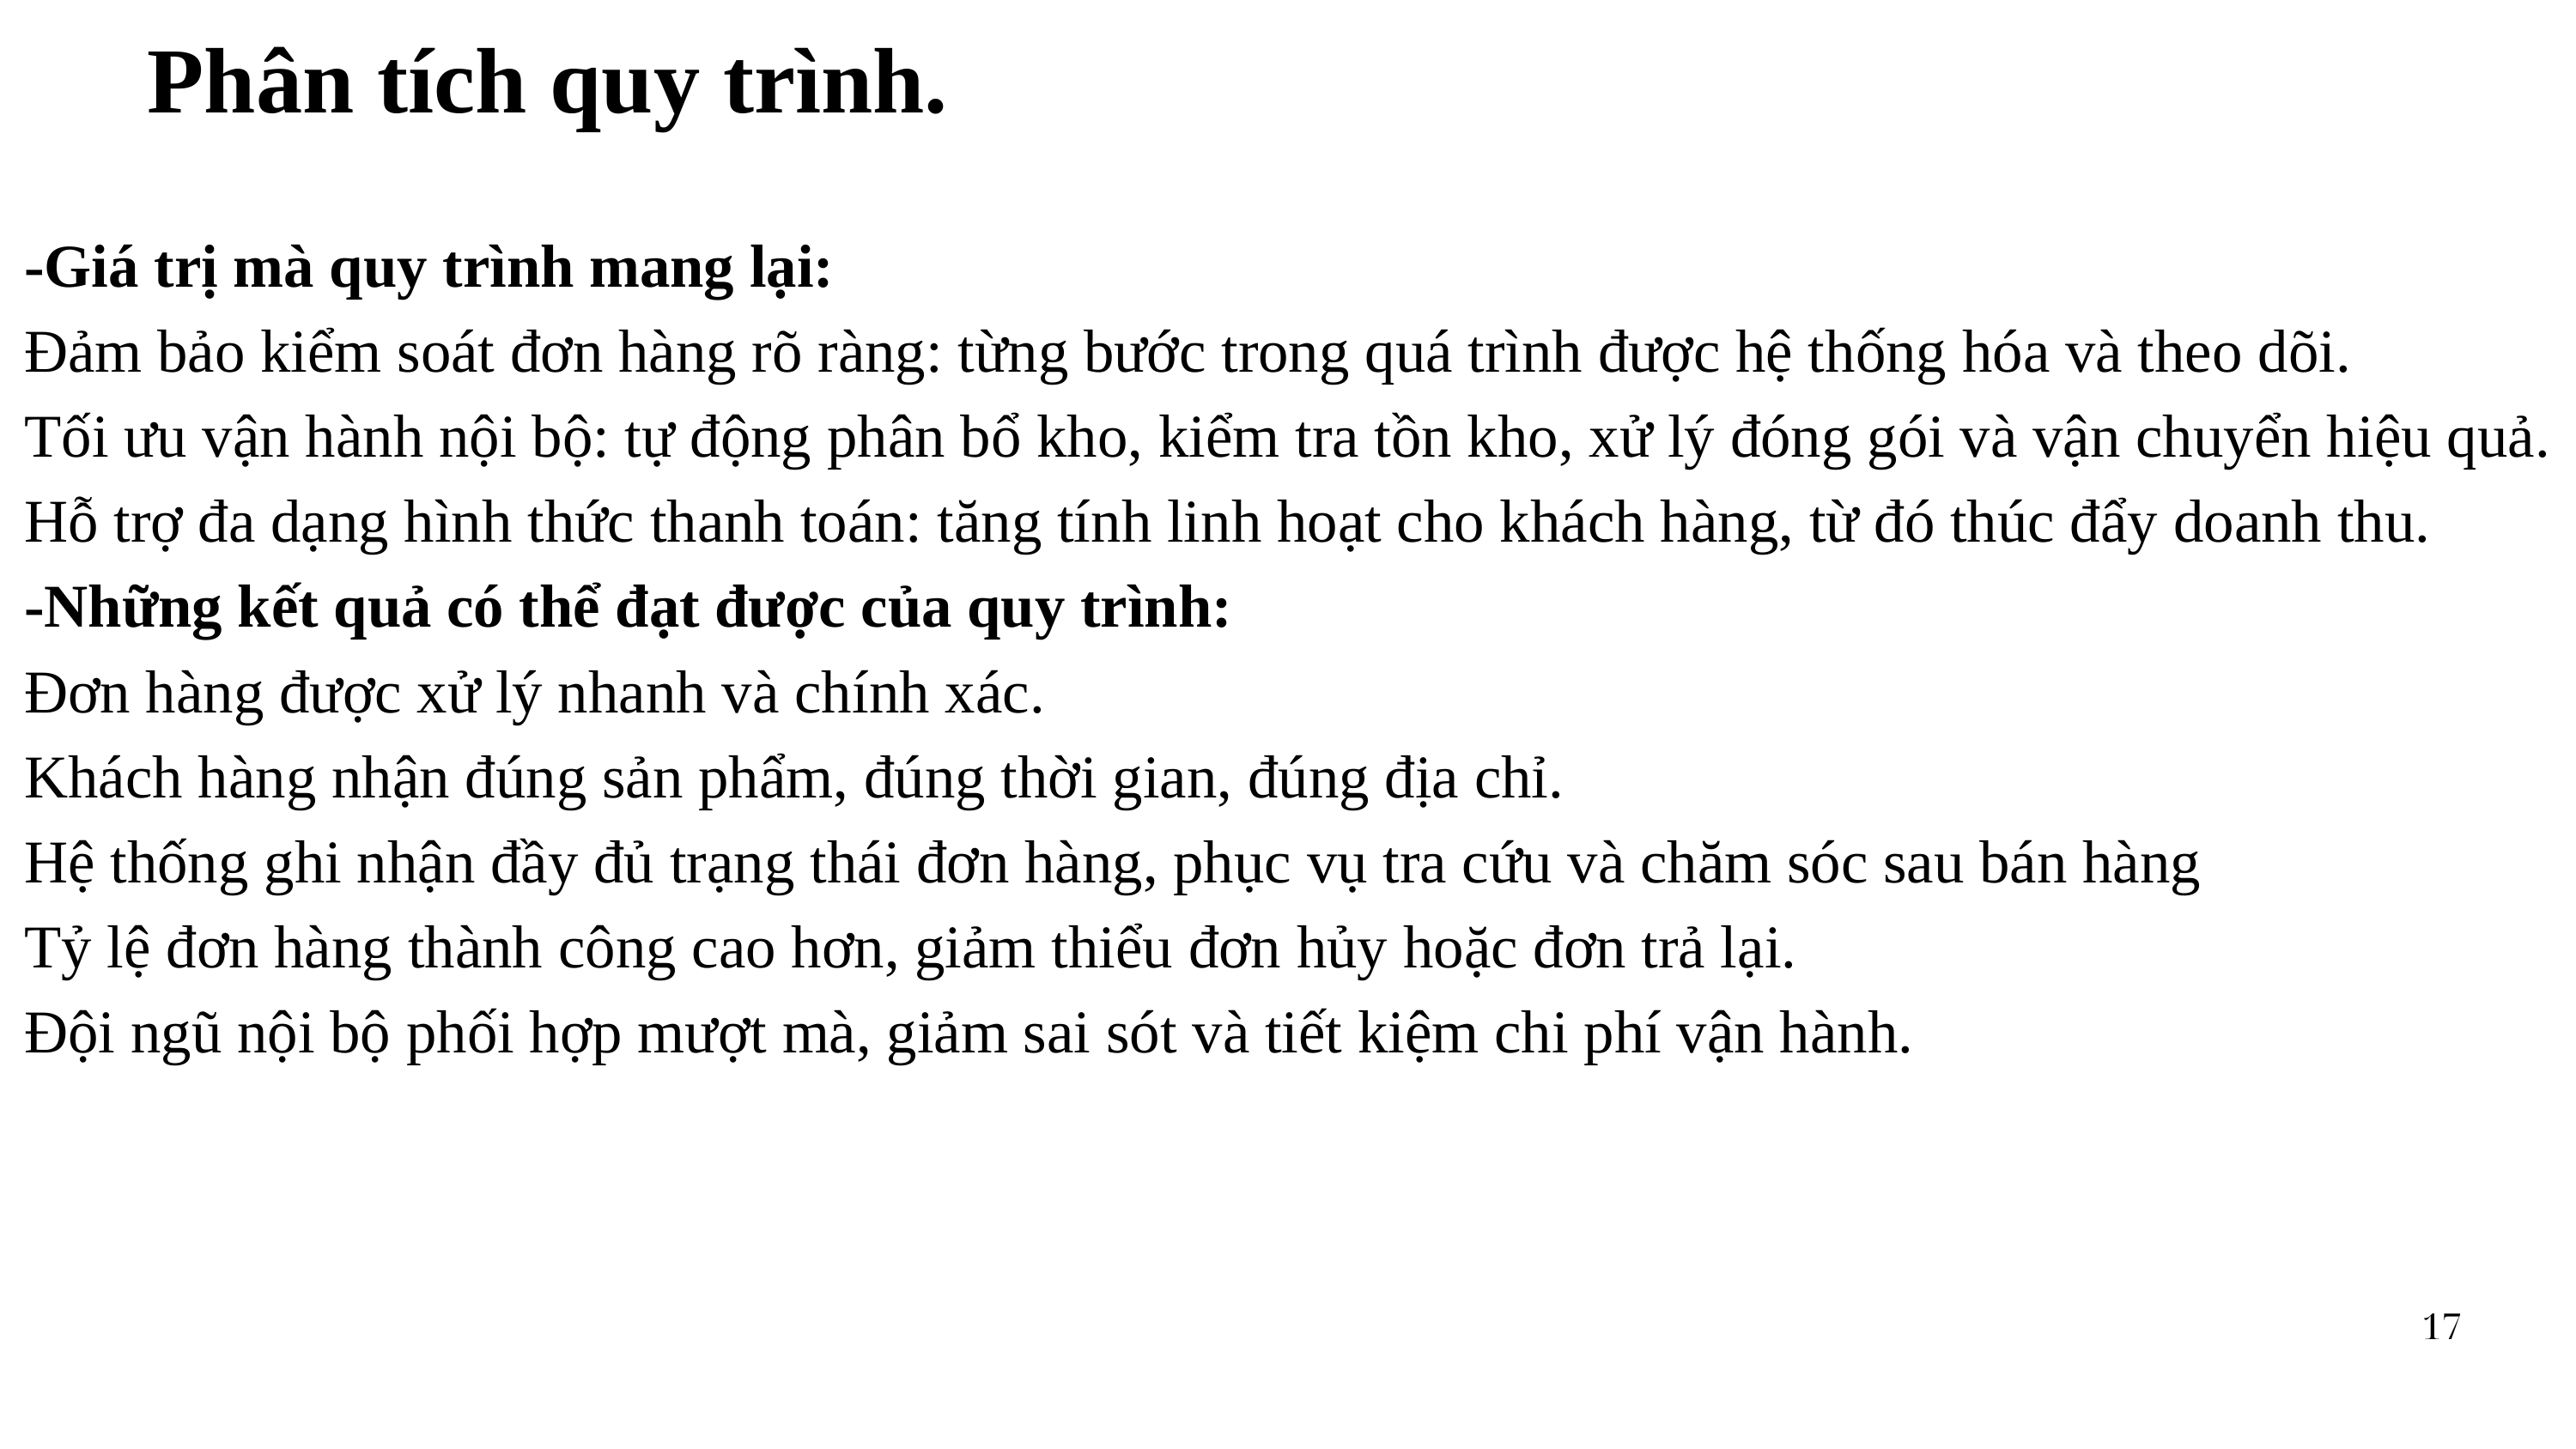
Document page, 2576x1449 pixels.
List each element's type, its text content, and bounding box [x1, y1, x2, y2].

text_box 17 [2421, 1296, 2462, 1348]
text_box Phân tích quy trình. [24, 1, 1072, 131]
text_box -Giá trị mà quy trình mang lại: Đảm bảo kiểm soát đơn hàng rõ ràng: từng bước trong quá trình được hệ thống hóa và theo dõi. Tối ưu vận hành nội bộ: tự động phân bổ kho, kiểm tra tồn kho, xử lý đóng gói và vận chuyển hiệu quả. Hỗ trợ đa dạng hình thức thanh toán: tăng tính linh hoạt cho khách hàng, từ đó thúc đẩy doanh thu. -Những kết quả có thể đạt được của quy trình: Đơn hàng được xử lý nhanh và chính xác. Khách hàng nhận đúng sản phẩm, đúng thời gian, đúng địa chỉ. Hệ thống ghi nhận đầy đủ trạng thái đơn hàng, phục vụ tra cứu và chăm sóc sau bán hàng Tỷ lệ đơn hàng thành công cao hơn, giảm thiểu đơn hủy hoặc đơn trả lại. Đội ngũ nội bộ phối hợp mượt mà, giảm sai sót và tiết kiệm chi phí vận hành. [24, 214, 2576, 1236]
